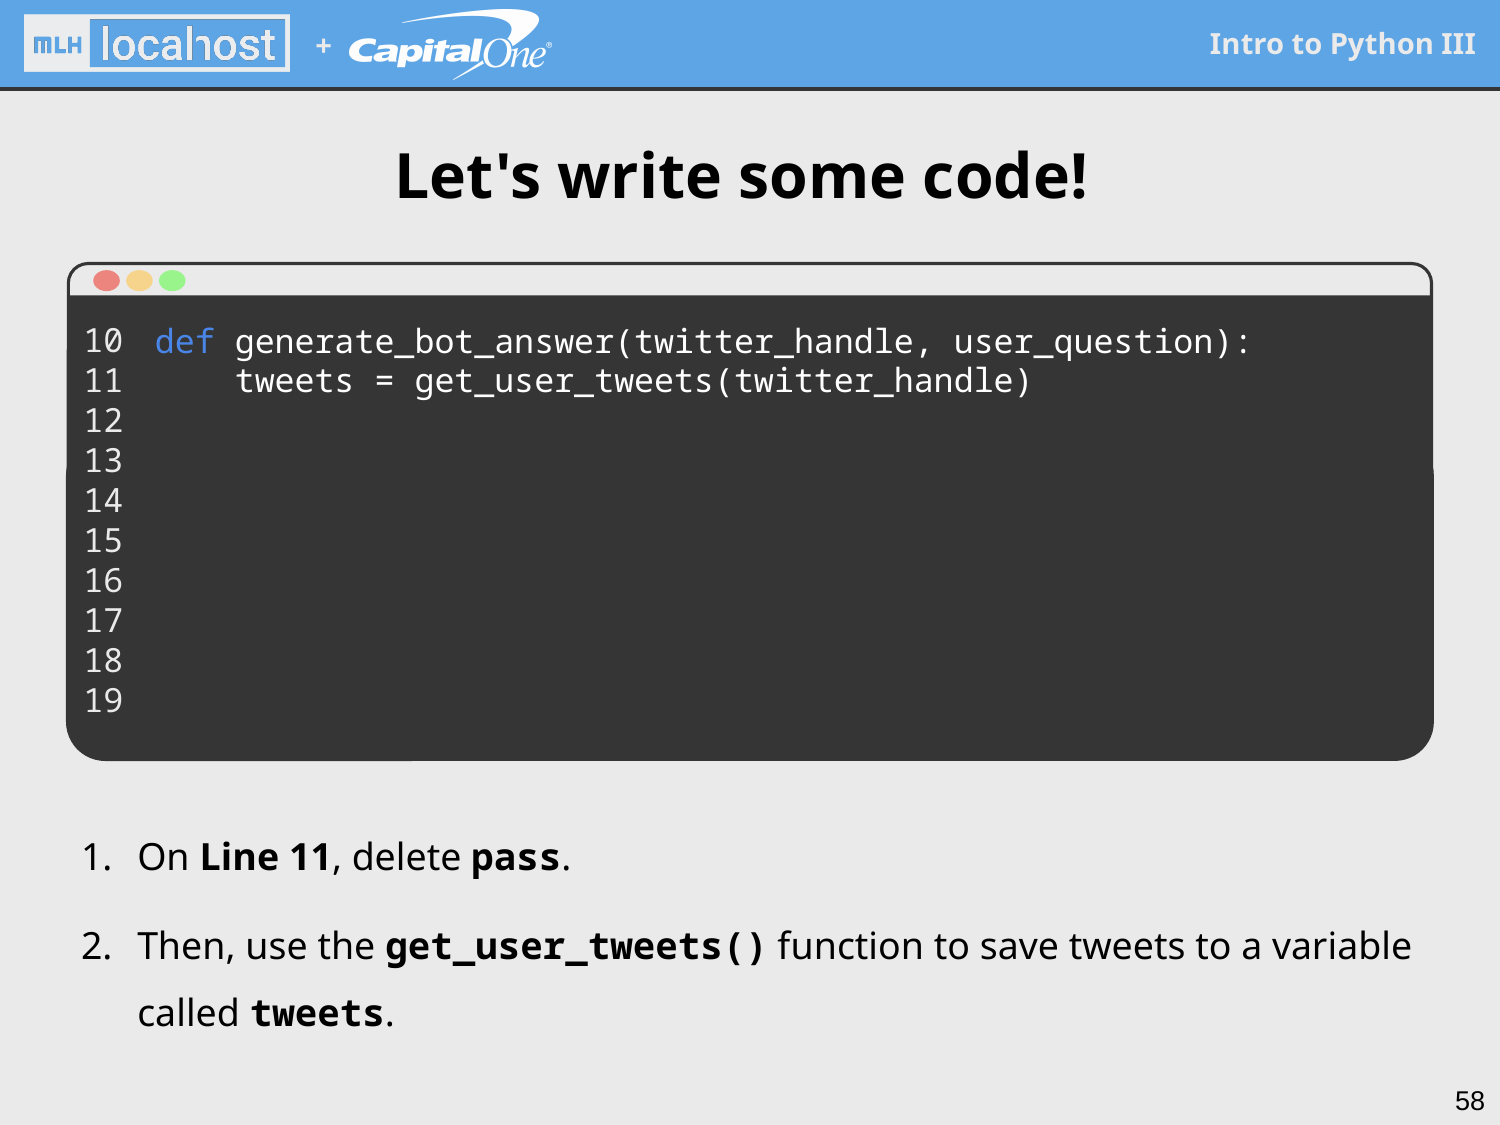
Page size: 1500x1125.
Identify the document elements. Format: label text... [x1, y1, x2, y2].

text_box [68, 263, 1432, 770]
picture [24, 14, 290, 72]
text_box On Line 11, delete pass. Then, use the get_user_tweets() function to save tweets to a variable called tweets. [47, 769, 1453, 1076]
picture [349, 9, 552, 80]
title Let's write some code! [26, 106, 1474, 242]
